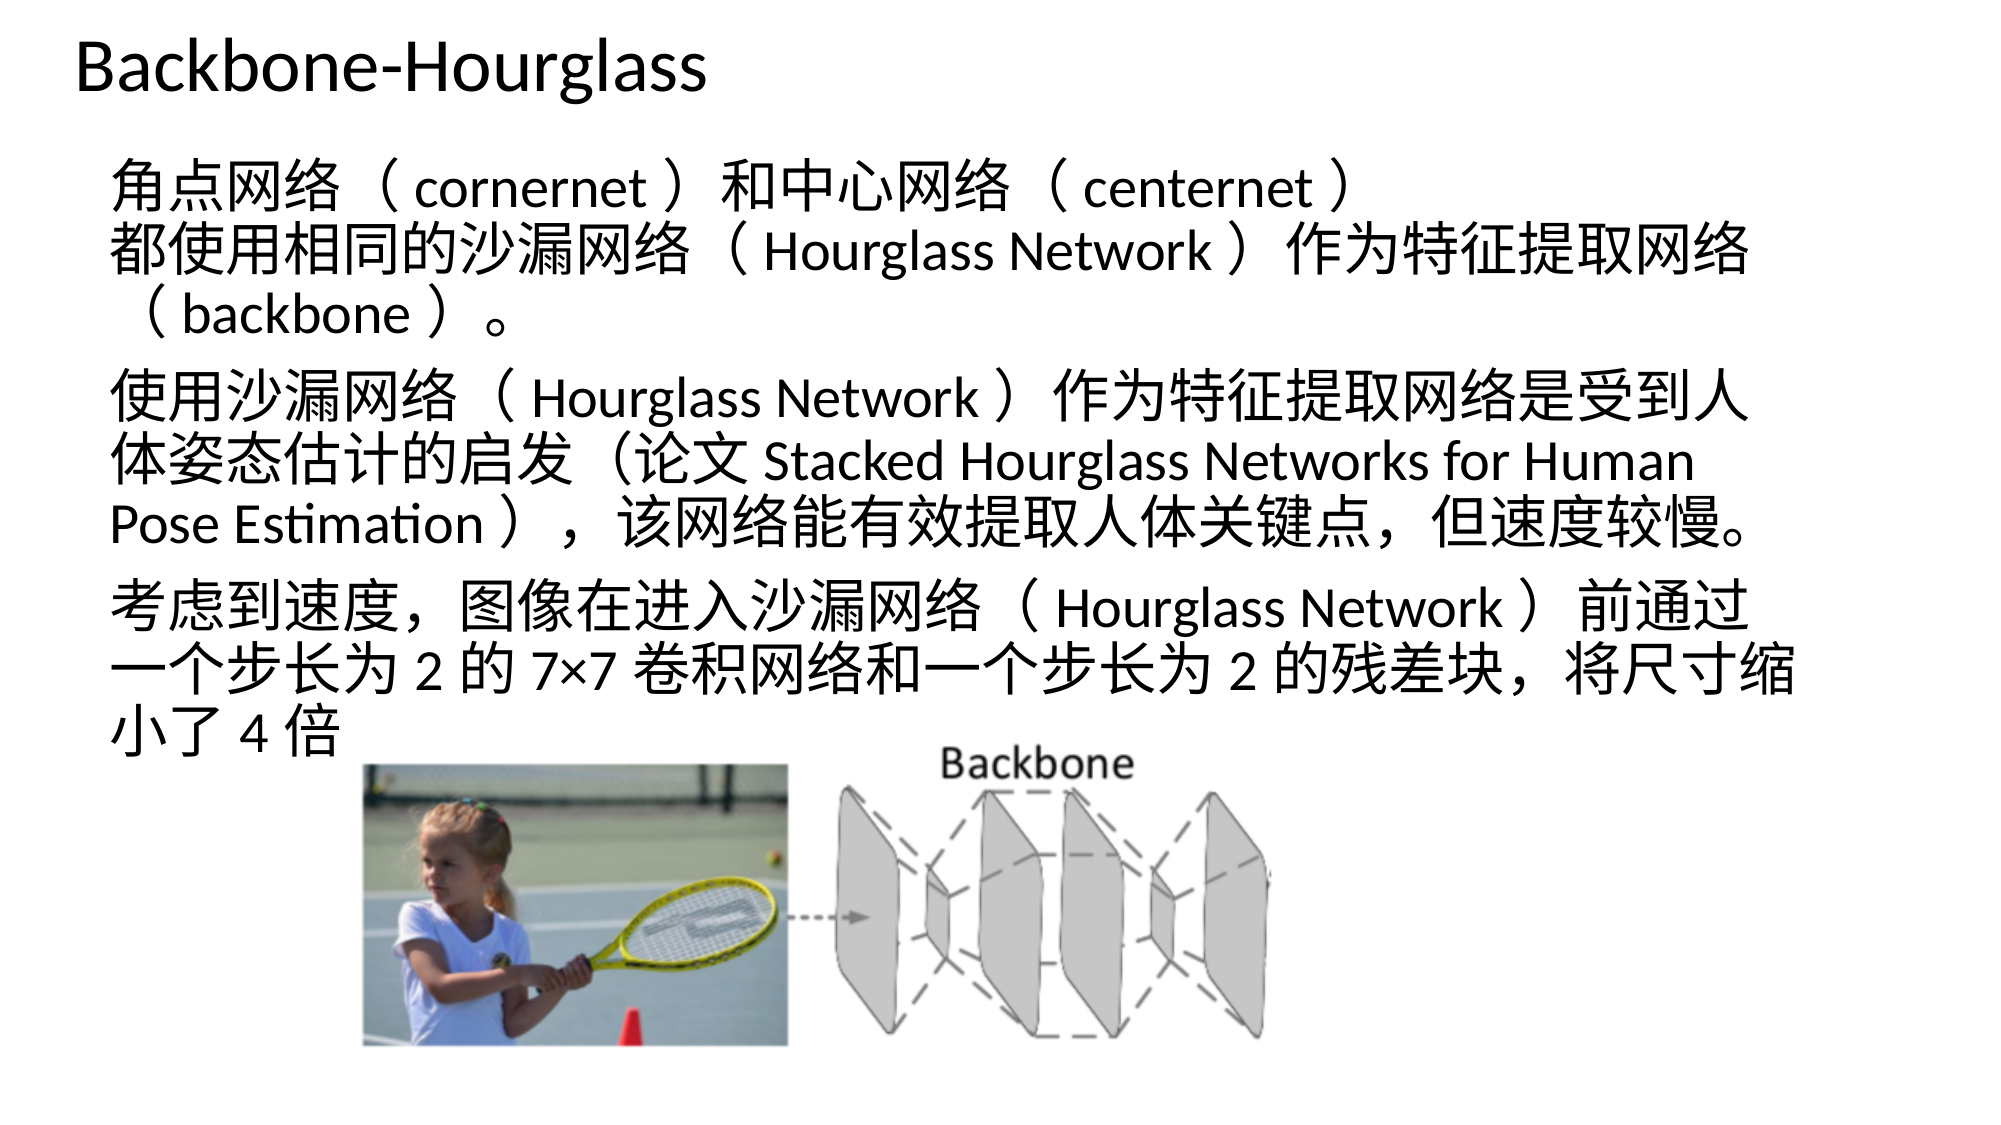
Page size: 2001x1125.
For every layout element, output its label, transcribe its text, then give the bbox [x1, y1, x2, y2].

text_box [338, 731, 1284, 1054]
title Backbone-Hourglass [59, 17, 923, 116]
list 角点网络（cornernet）和中心网络（centernet） 都使用相同的沙漏网络（Hourglass Network）作为特征提取网络（backbone）。 使用沙漏网络（Hourglass Network）作为特征提取网络是受到人体姿态估计的启发（论文Stacked Hourglass Networks for Human Pose Estimation），该网络能有效提取人体关键点，但速度较慢。 考虑到速度，图像在进入沙漏网络（Hourglass Network）前通过一个步长为2的7×7卷积网络和一个步长为2的残差块，将尺寸缩小了4倍。 [94, 149, 1820, 799]
